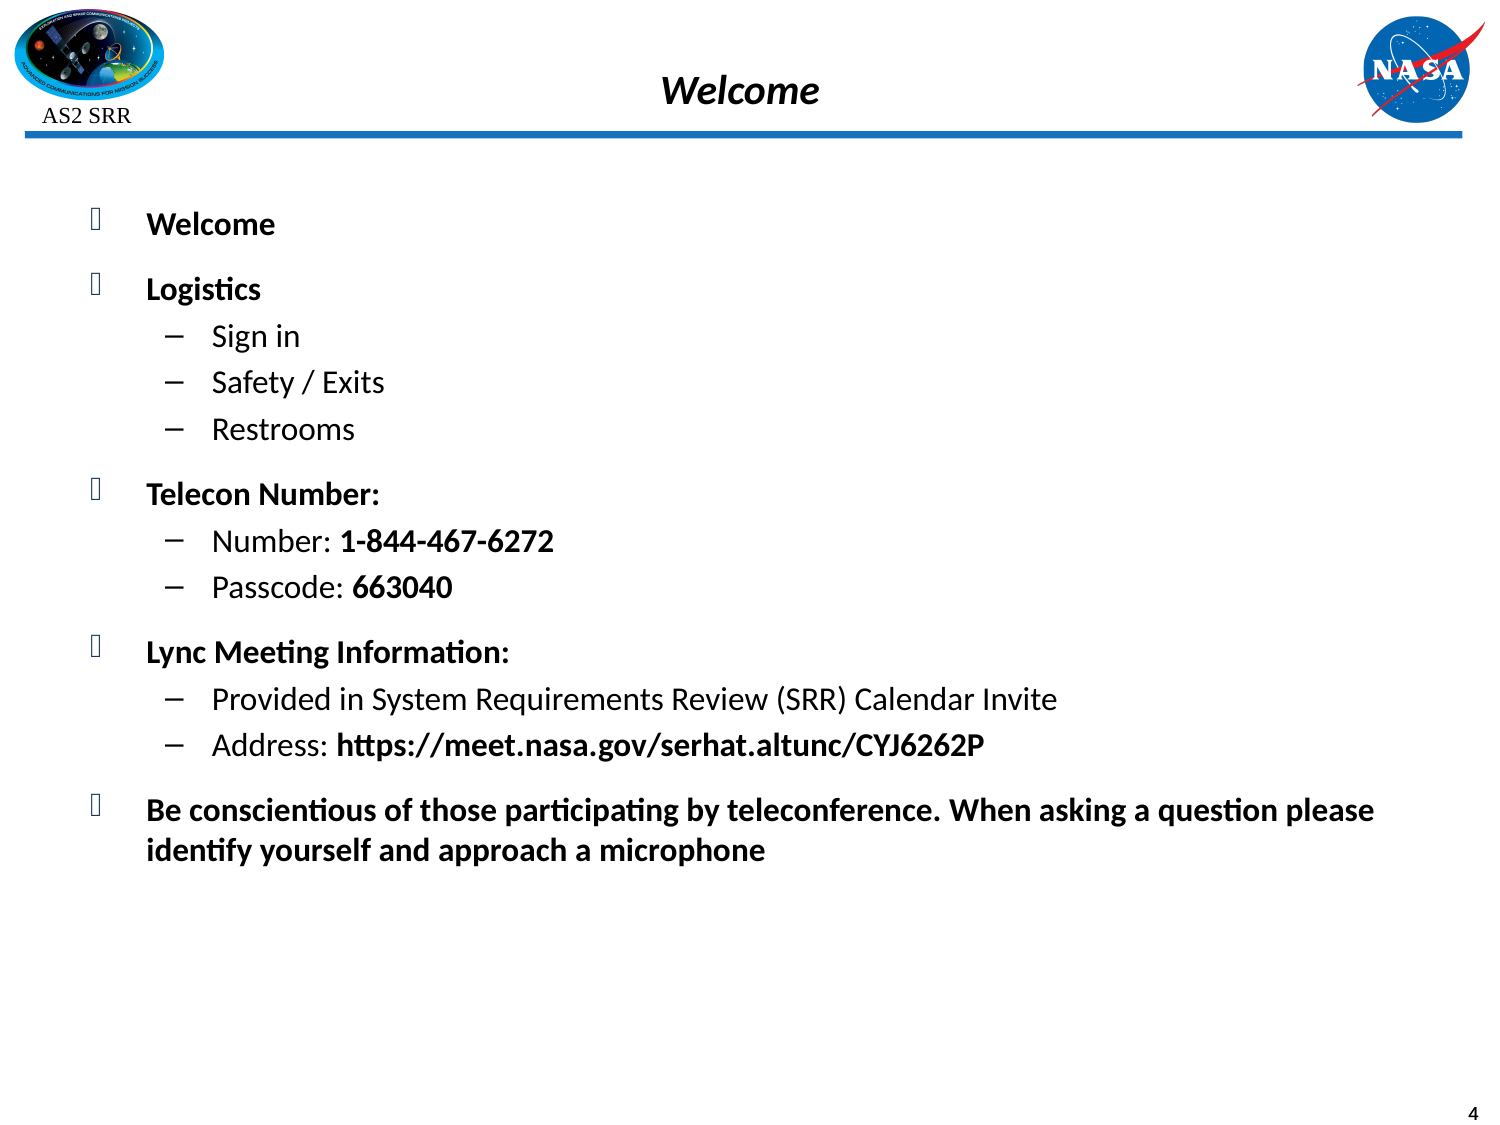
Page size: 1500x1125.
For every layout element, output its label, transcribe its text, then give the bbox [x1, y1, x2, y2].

list Welcome Logistics Sign in Safety / Exits Restrooms Telecon Number: Number: 1-844-467-6272 Passcode: 663040 Lync Meeting Information: Provided in System Requirements Review (SRR) Calendar Invite Address: https://meet.nasa.gov/serhat.altunc/CYJ6262P Be conscientious of those participating by teleconference. When asking a question please identify yourself and approach a microphone [74, 194, 1426, 1013]
title Welcome [199, 19, 1281, 121]
picture [0, 4, 174, 106]
picture [1340, 3, 1500, 137]
